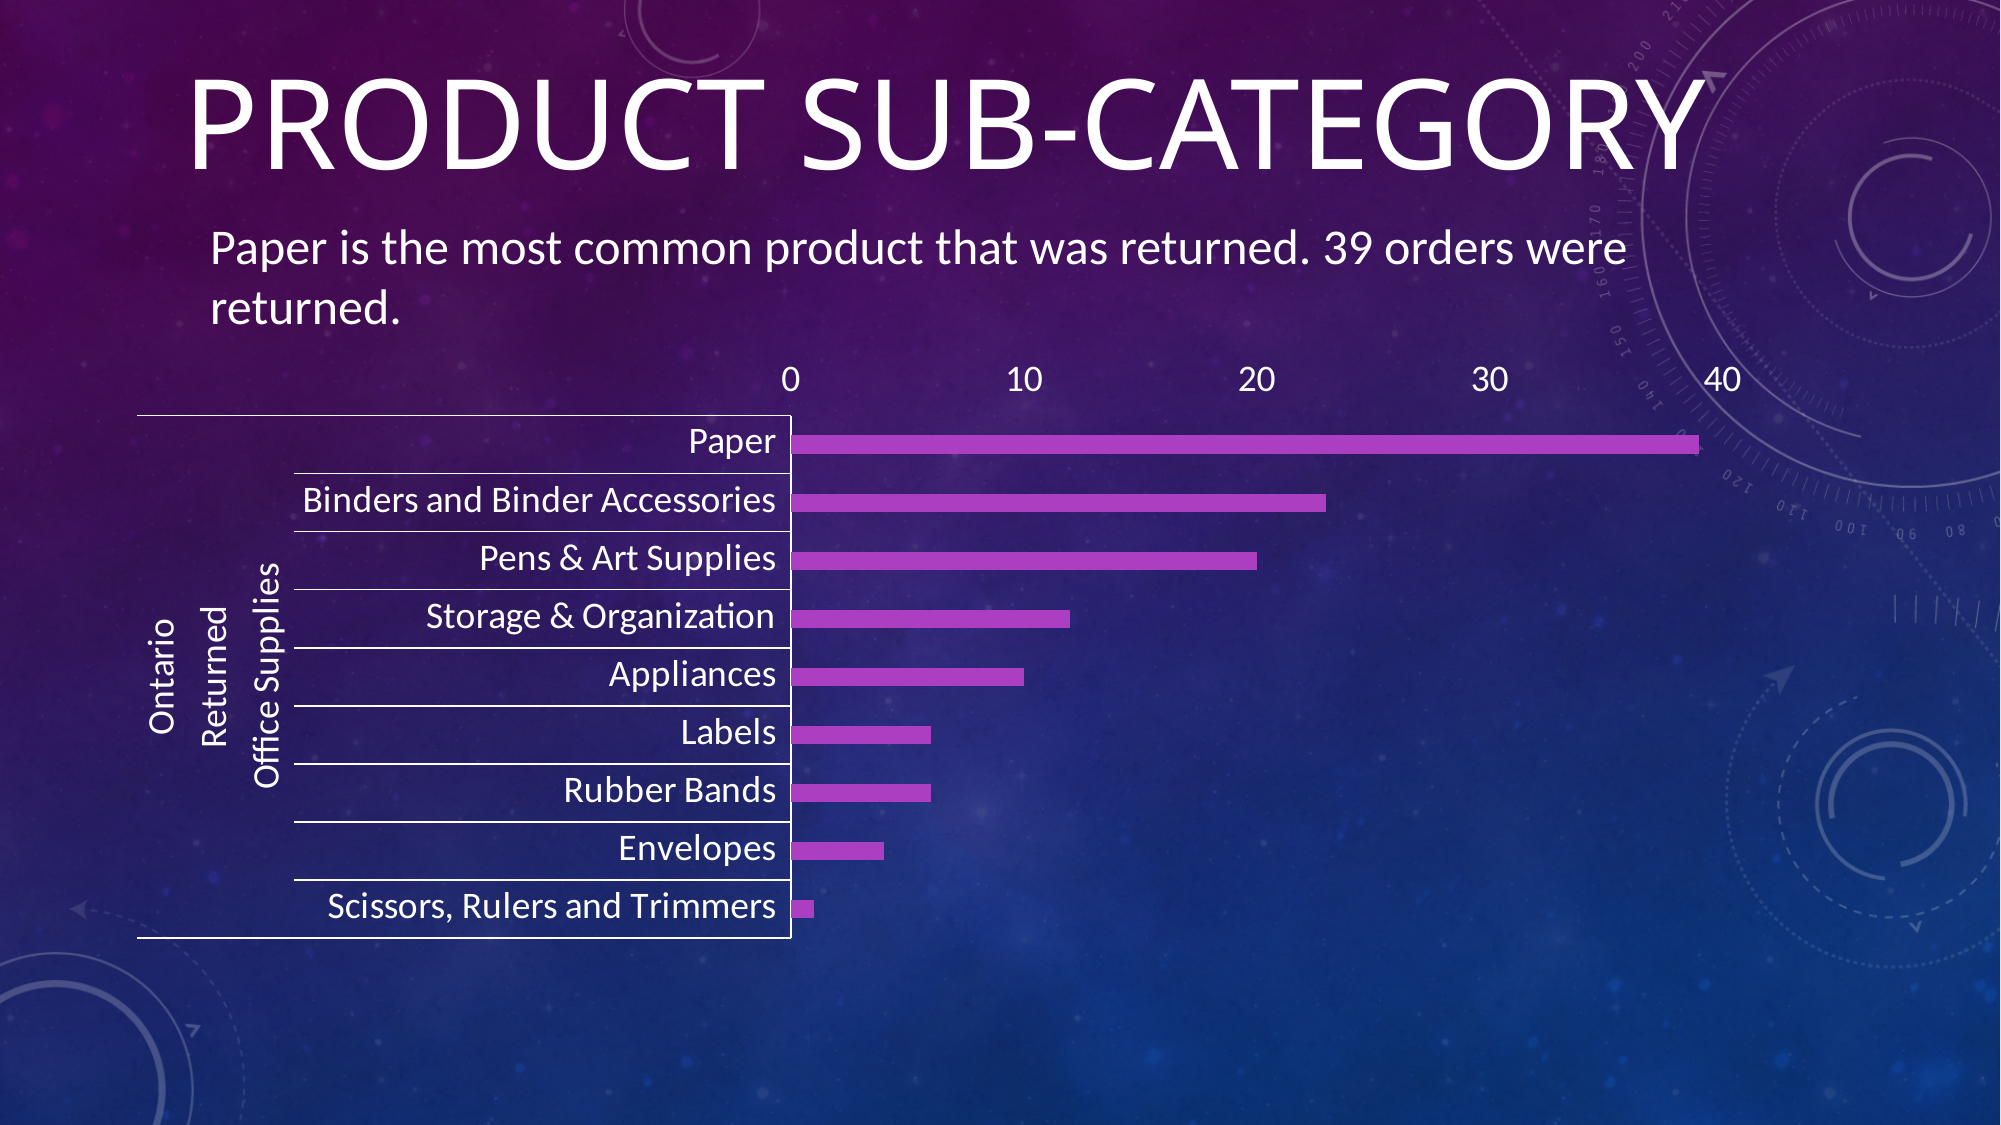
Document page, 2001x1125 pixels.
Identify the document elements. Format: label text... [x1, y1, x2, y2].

title Product sub-category [169, 0, 1831, 239]
picture [0, 0, 2001, 1125]
chart [112, 350, 1775, 951]
text_box Paper is the most common product that was returned. 39 orders were returned. [195, 207, 1805, 343]
